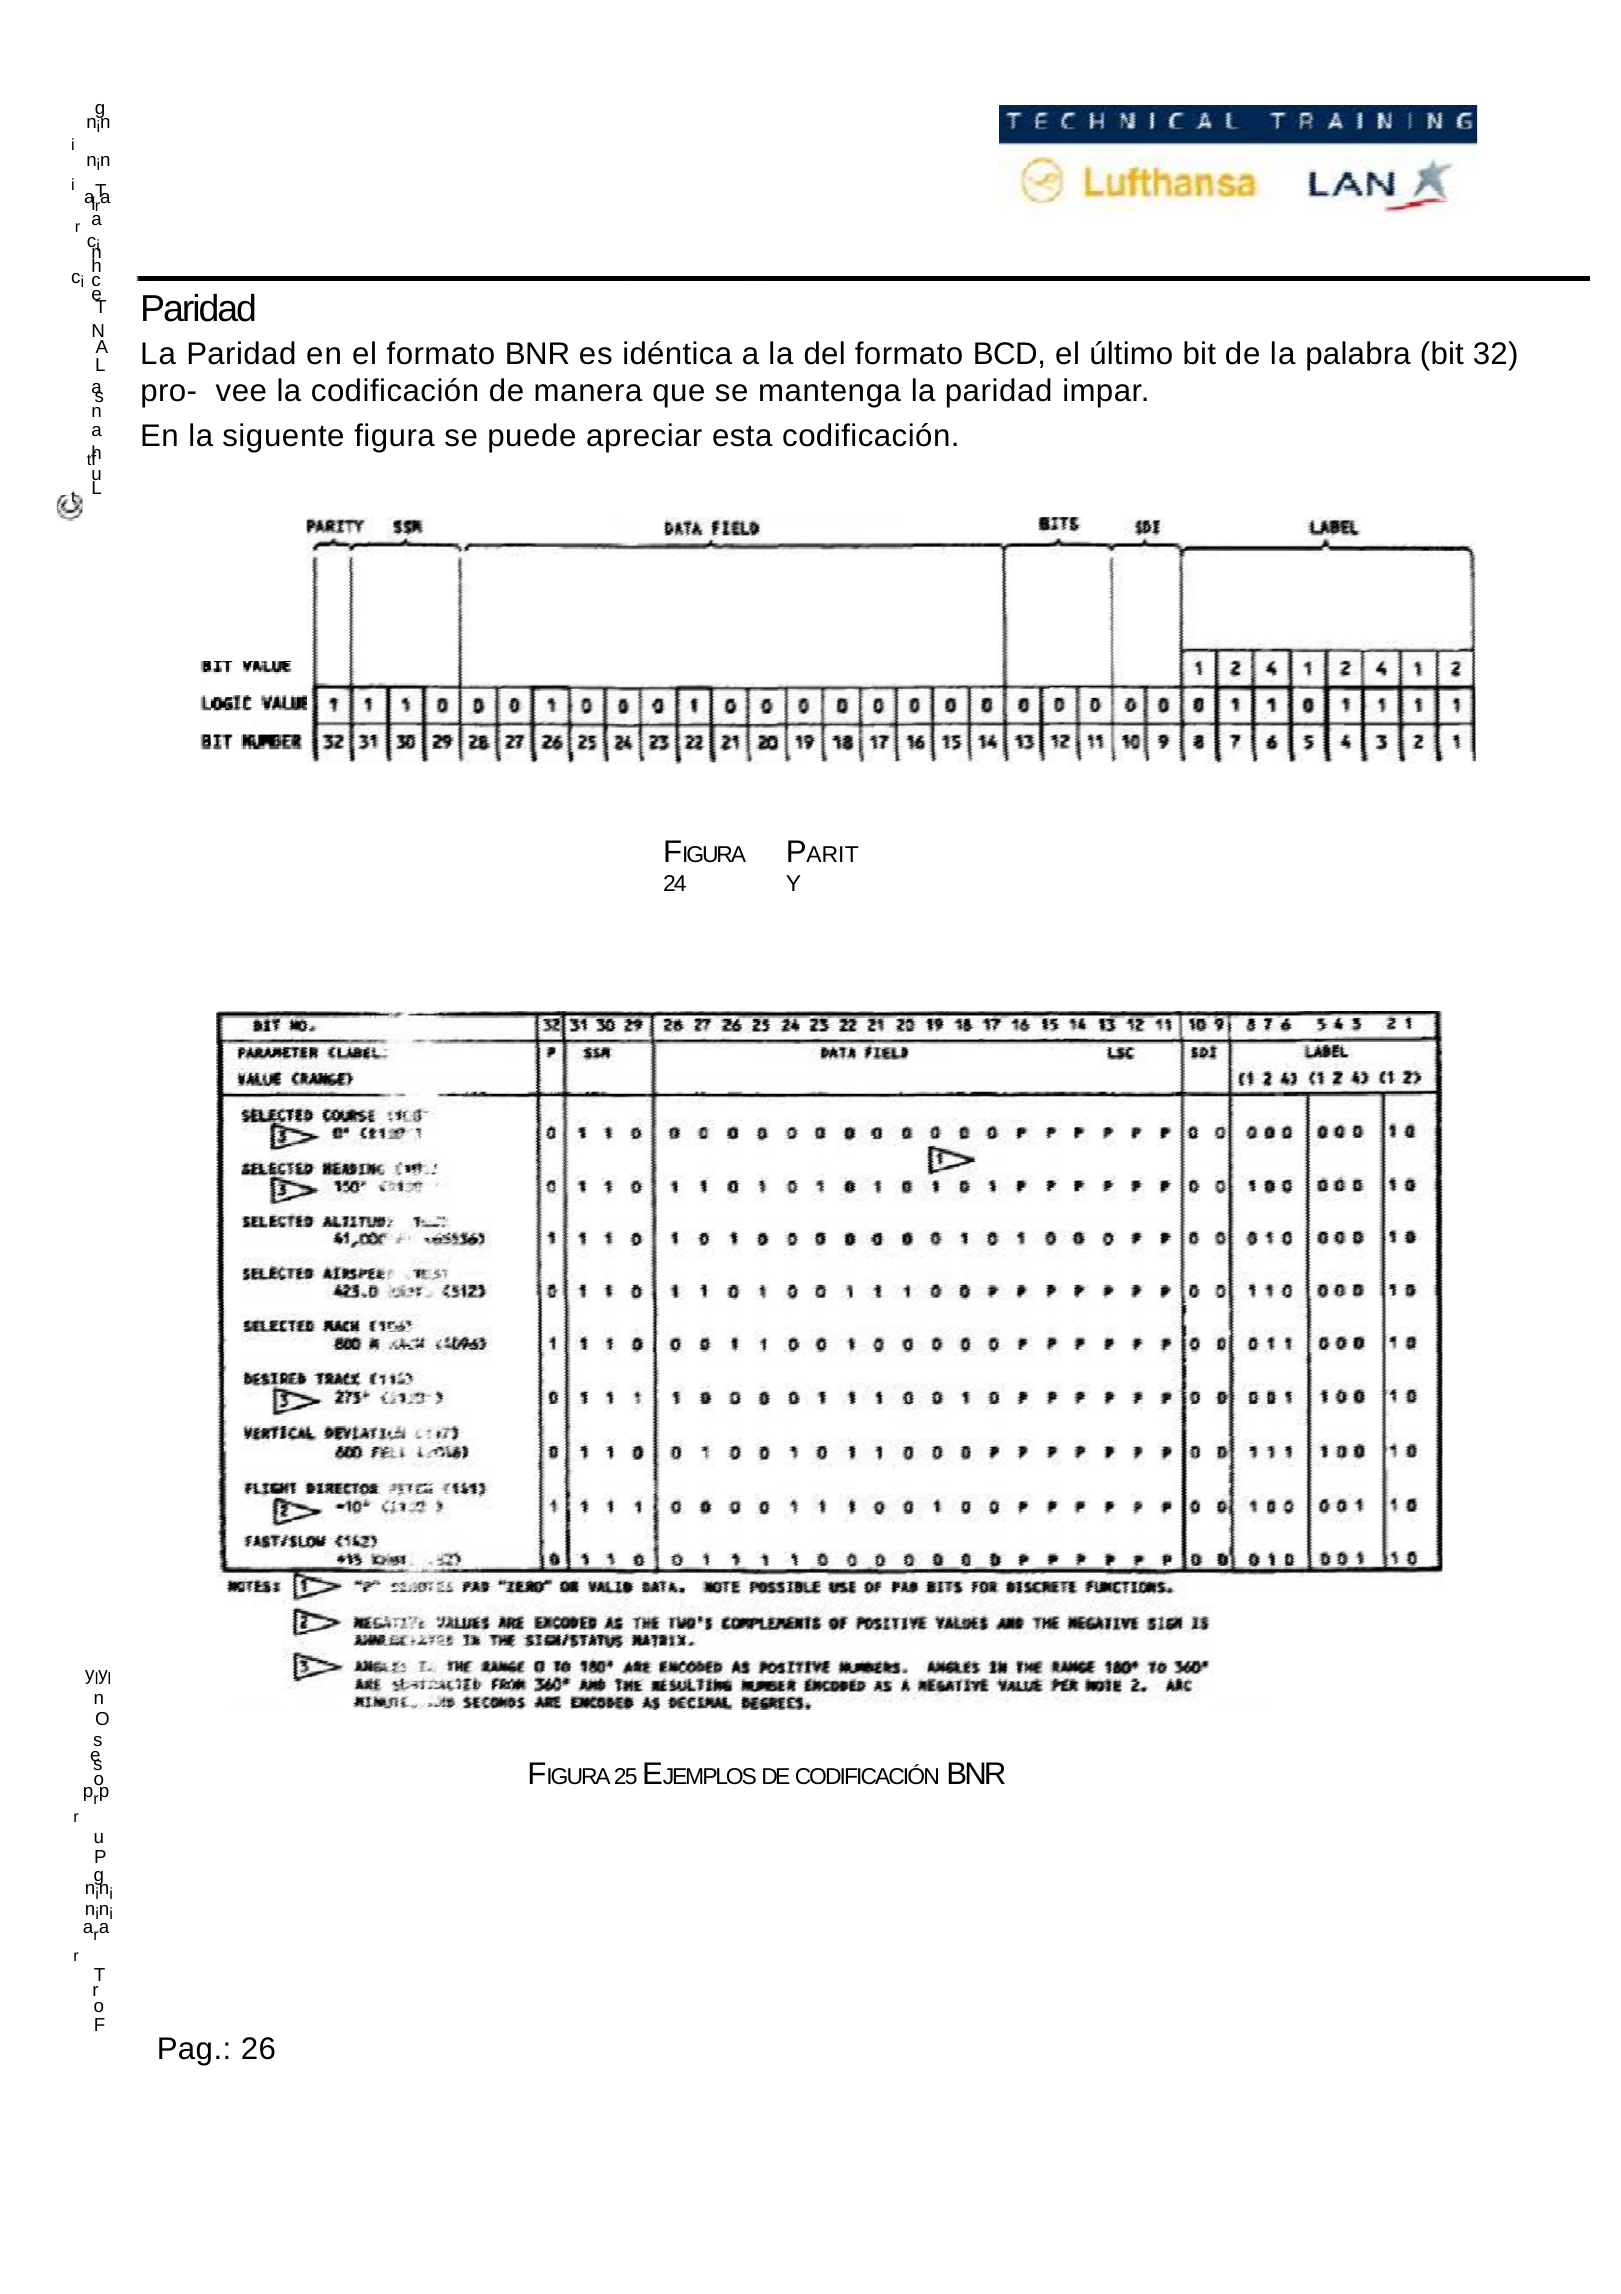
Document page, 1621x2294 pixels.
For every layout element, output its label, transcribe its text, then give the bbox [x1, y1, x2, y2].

text_box Paridad La Paridad en el formato BNR es idéntica a la del formato BCD, el último bit de la palabra (bit 32) pro- vee la codificación de manera que se mantenga la paridad impar. En la siguente figura se puede apreciar esta codificación. [138, 276, 1529, 453]
text_box tht [64, 429, 104, 507]
text_box cici [64, 236, 103, 291]
text_box h [103, 262, 108, 277]
text_box T [68, 292, 109, 318]
text_box u [104, 458, 108, 484]
text_box L [104, 484, 108, 499]
text_box [56, 495, 83, 521]
text_box e [72, 279, 108, 305]
text_box [999, 105, 1478, 217]
text_box s o prpr u P g nini nini arar T r o F [63, 1753, 113, 2073]
text_box e [71, 1751, 106, 1766]
text_box FIGURA 25 EJEMPLOS DE CODIFICACIÓN BNR [525, 1750, 1014, 1791]
text_box n [103, 236, 108, 262]
text_box s n a [72, 398, 108, 440]
text_box a [72, 376, 108, 398]
text_box [1529, 276, 1590, 281]
text_box [200, 517, 1476, 764]
text_box [216, 1011, 1443, 1710]
text_box ylyl n O s [59, 1663, 116, 1751]
text_box FIGURA 24 [661, 828, 771, 896]
text_box g nini nini arar [64, 97, 112, 236]
text_box N A L [68, 318, 112, 376]
text_box Pag.: 26 [154, 2026, 277, 2066]
text_box PARITY [783, 828, 869, 896]
